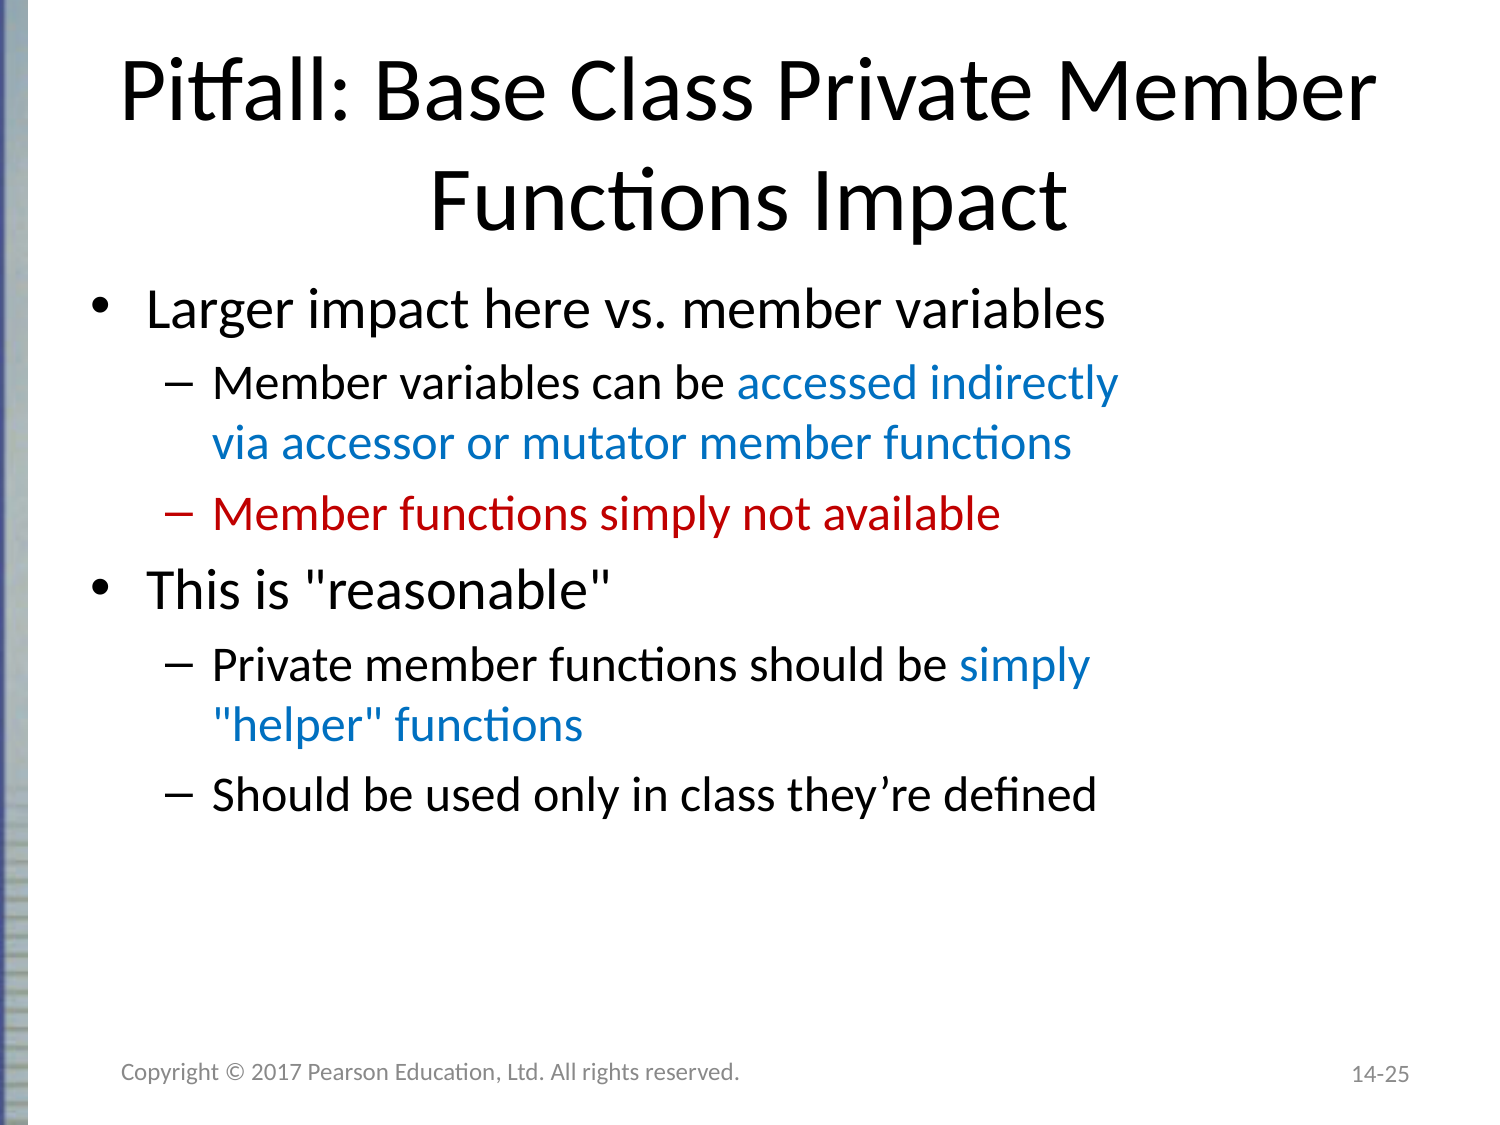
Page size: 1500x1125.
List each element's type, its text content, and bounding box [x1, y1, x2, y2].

picture [0, 0, 28, 1125]
list Larger impact here vs. member variables Member variables can be accessed indirectly via accessor or mutator member functions Member functions simply not available This is "reasonable" Private member functions should be simply "helper" functions Should be used only in class they’re defined [75, 262, 1425, 1005]
slide_number 14-25 [1074, 1042, 1425, 1103]
title Pitfall: Base Class Private Member Functions Impact [75, 45, 1425, 233]
footer Copyright © 2017 Pearson Education, Ltd. All rights reserved. [75, 1040, 788, 1100]
